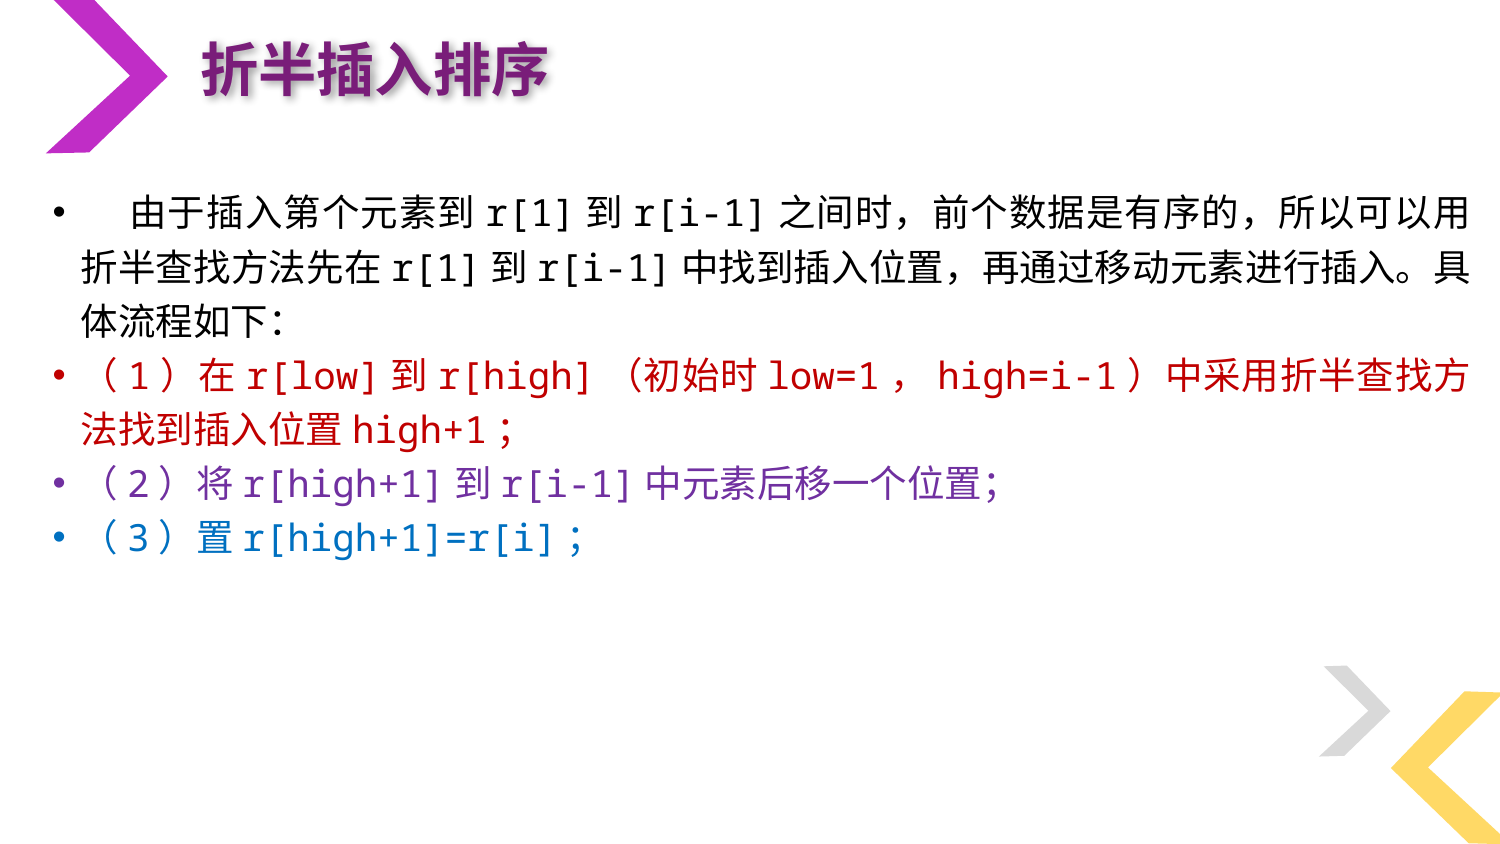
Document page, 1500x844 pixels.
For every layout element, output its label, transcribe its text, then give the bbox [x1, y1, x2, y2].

list 折半插入排序 [188, 35, 1214, 111]
